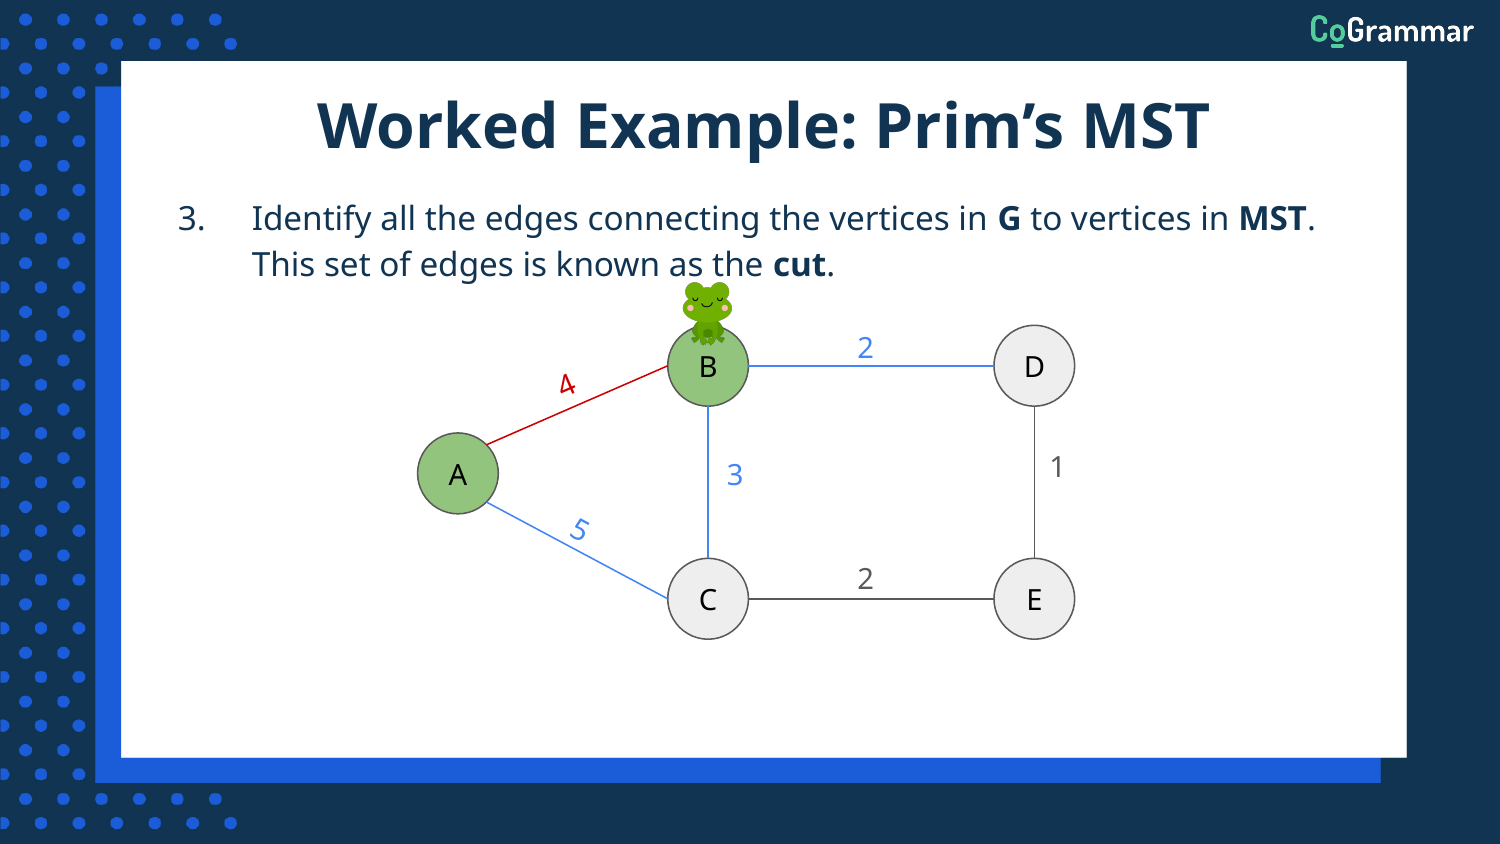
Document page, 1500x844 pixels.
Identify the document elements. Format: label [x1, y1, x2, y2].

text_box [417, 314, 1083, 640]
picture [0, 0, 1500, 844]
